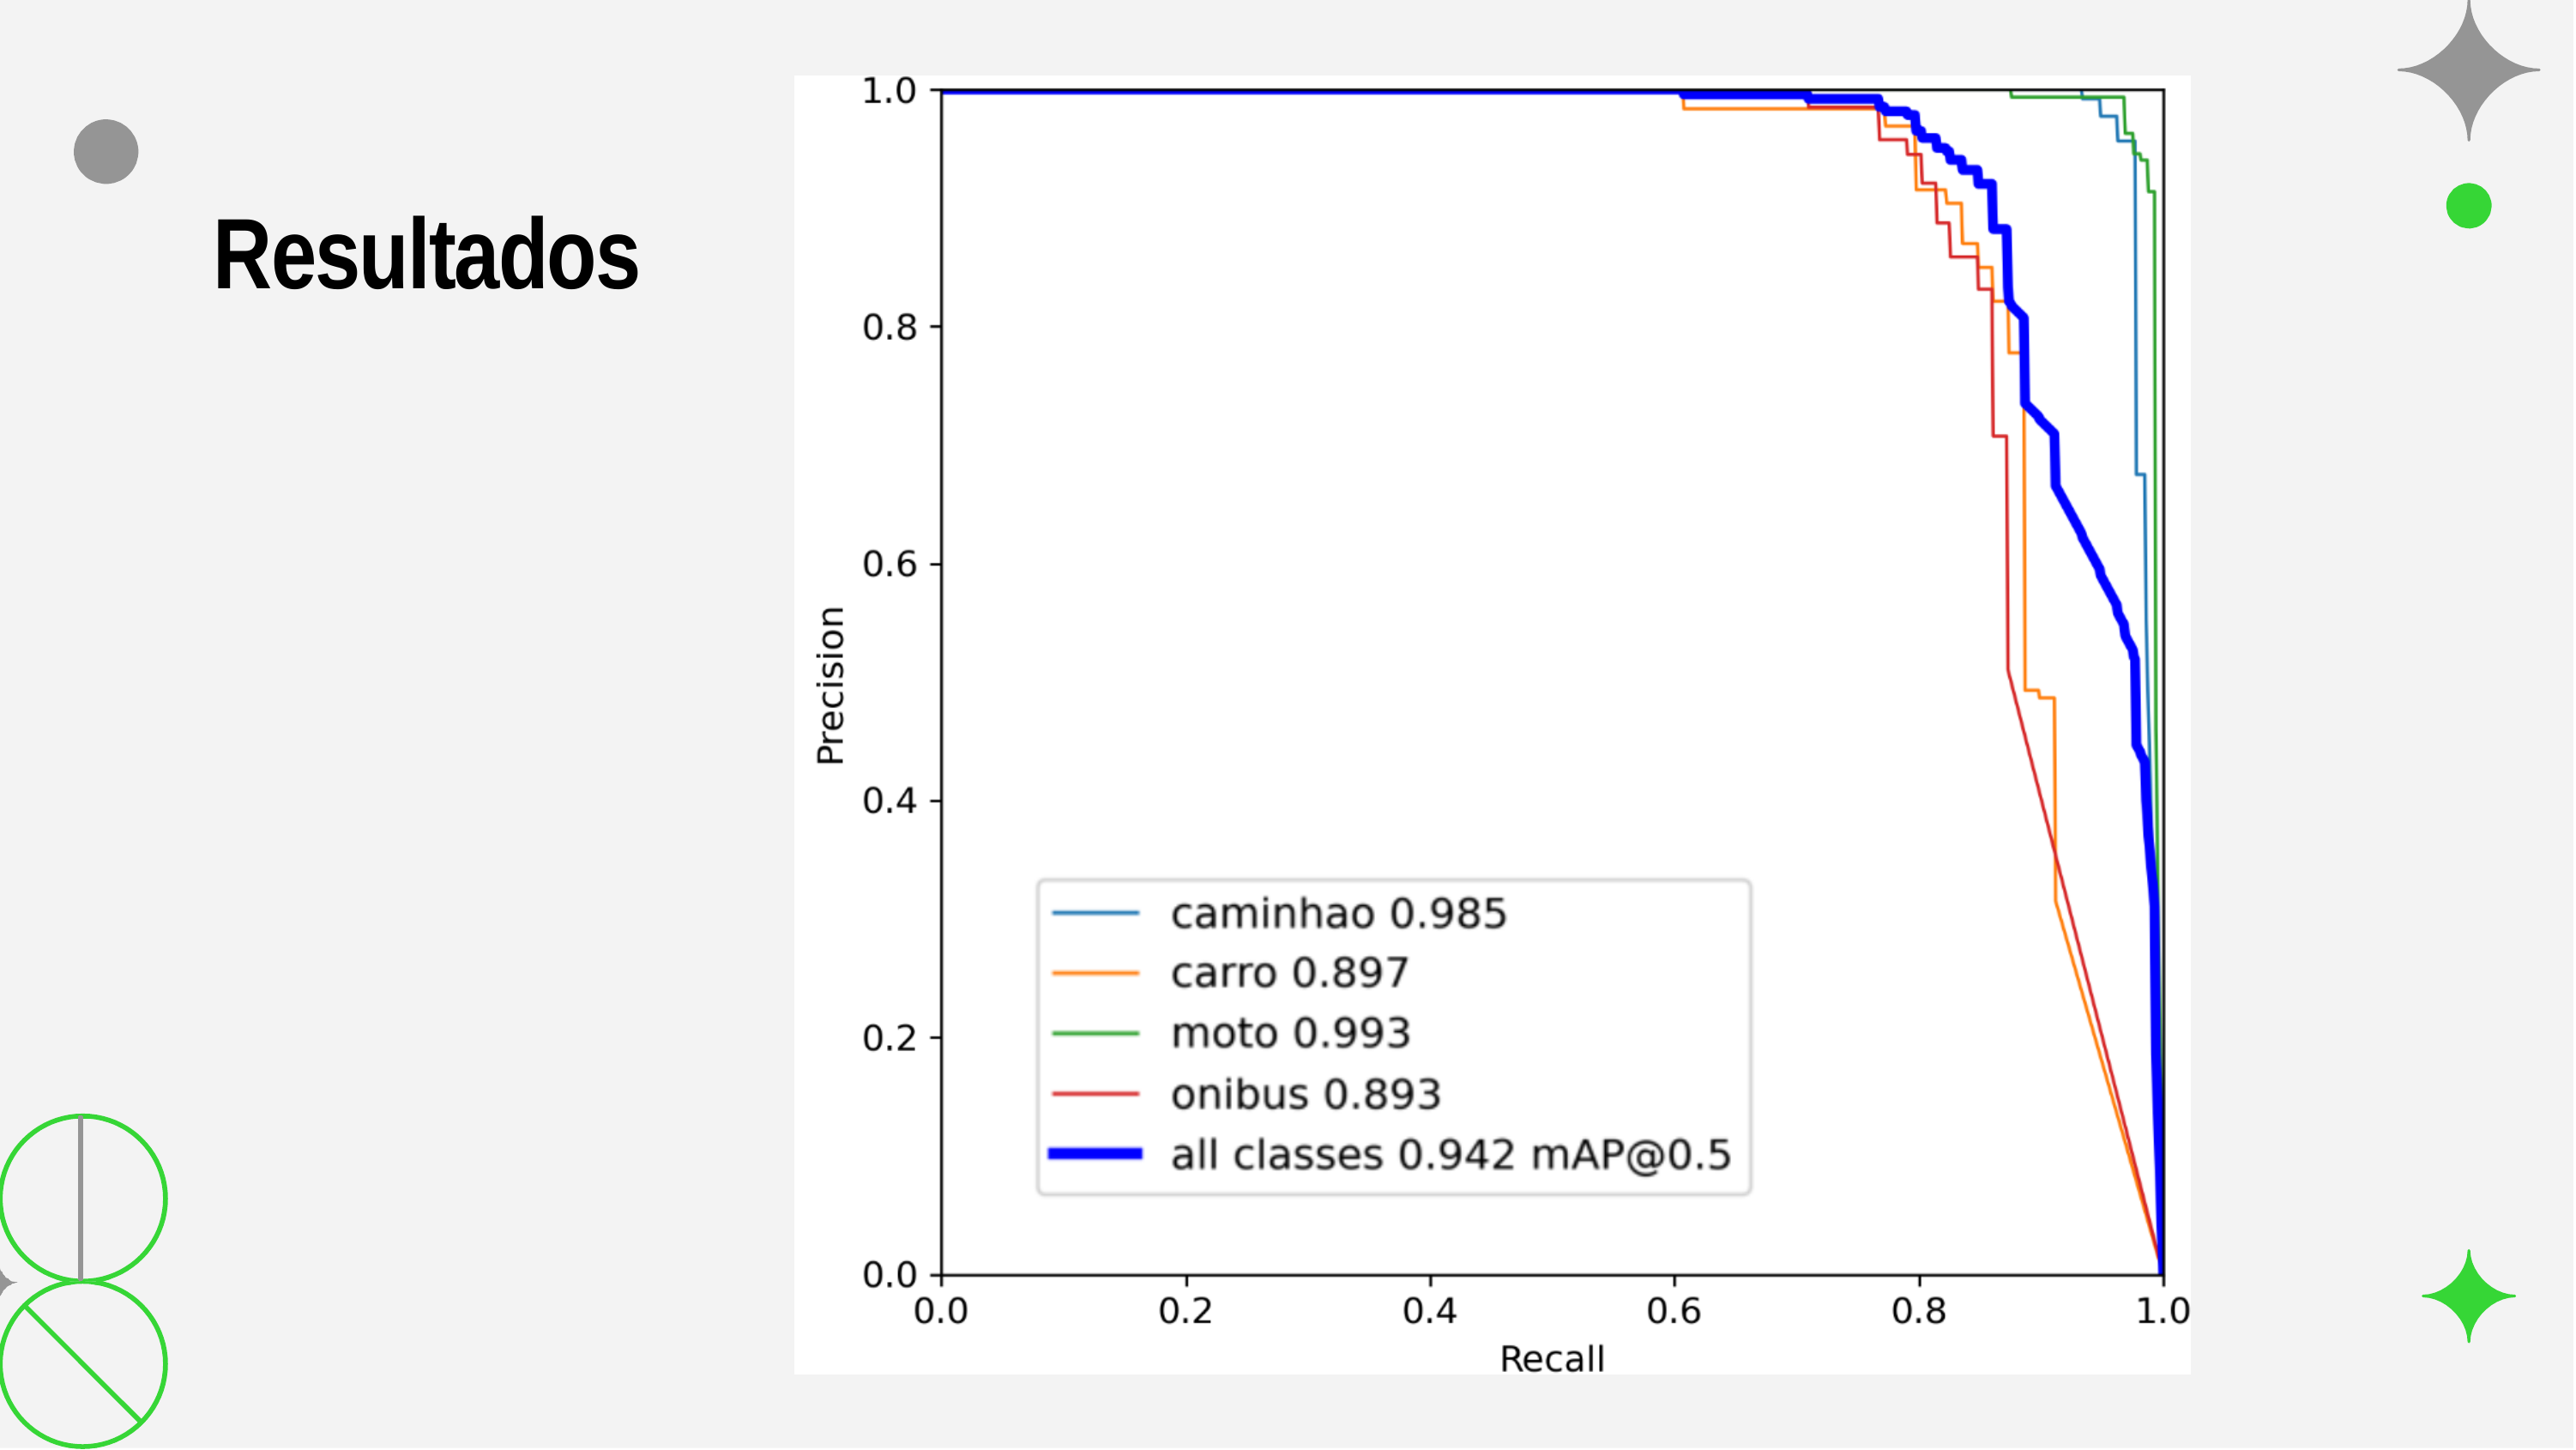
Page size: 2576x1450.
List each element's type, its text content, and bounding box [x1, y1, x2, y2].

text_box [2446, 183, 2492, 229]
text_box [2397, 0, 2542, 142]
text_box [0, 1113, 169, 1450]
picture [793, 76, 2192, 1374]
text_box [73, 118, 139, 184]
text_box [2421, 1248, 2517, 1344]
text_box Resultados [166, 186, 789, 310]
